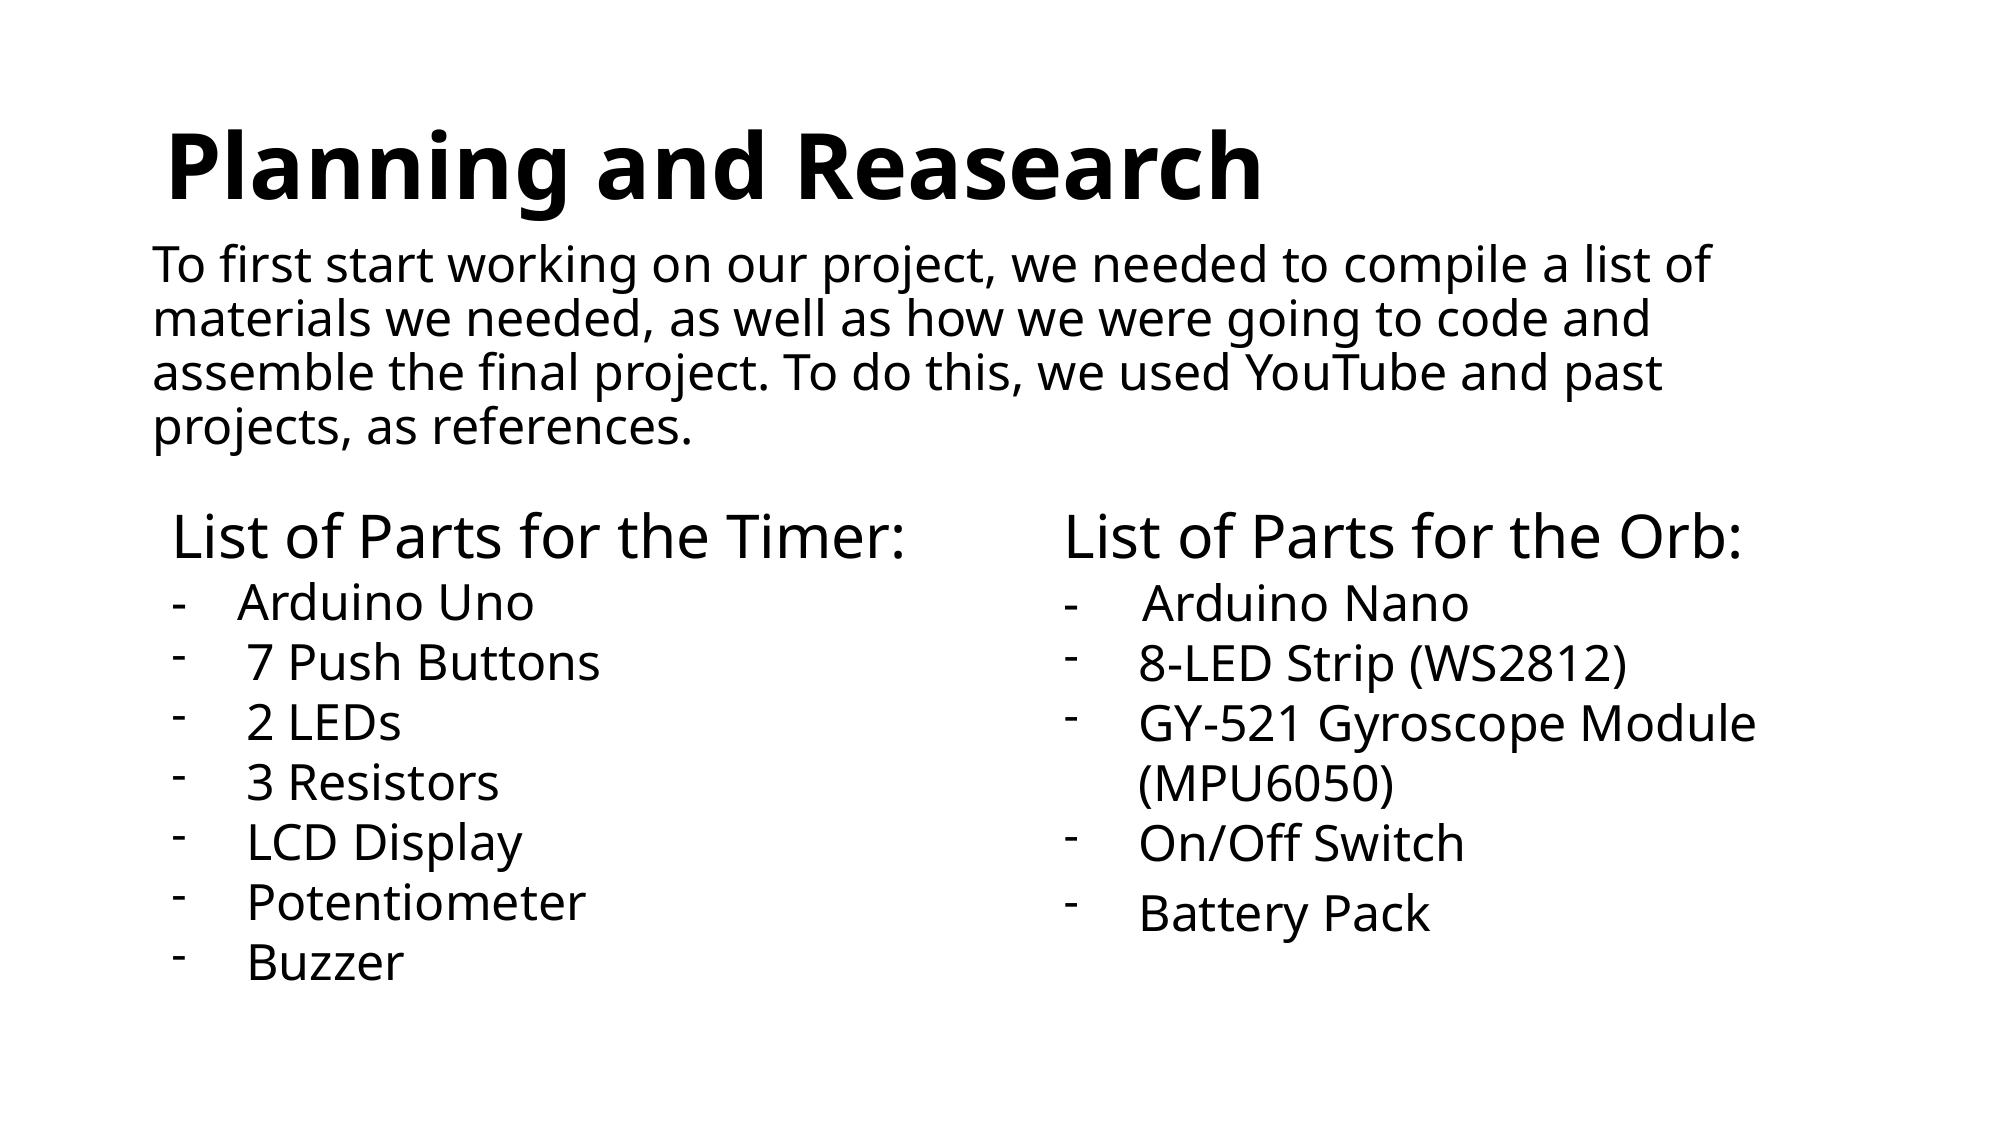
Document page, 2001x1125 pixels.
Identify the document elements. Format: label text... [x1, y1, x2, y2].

text_box List of Parts for the Orb: - Arduino Nano 8-LED Strip (WS2812) GY-521 Gyroscope Module (MPU6050) On/Off Switch Battery Pack [1048, 491, 1911, 1024]
text_box List of Parts for the Timer: - Arduino Uno 7 Push Buttons 2 LEDs 3 Resistors LCD Display Potentiometer Buzzer [156, 490, 1019, 1125]
list To first start working on our project, we needed to compile a list of materials we needed, as well as how we were going to code and assemble the final project. To do this, we used YouTube and past projects, as references. [137, 232, 1754, 792]
title Planning and Reasearch [149, 59, 1760, 281]
